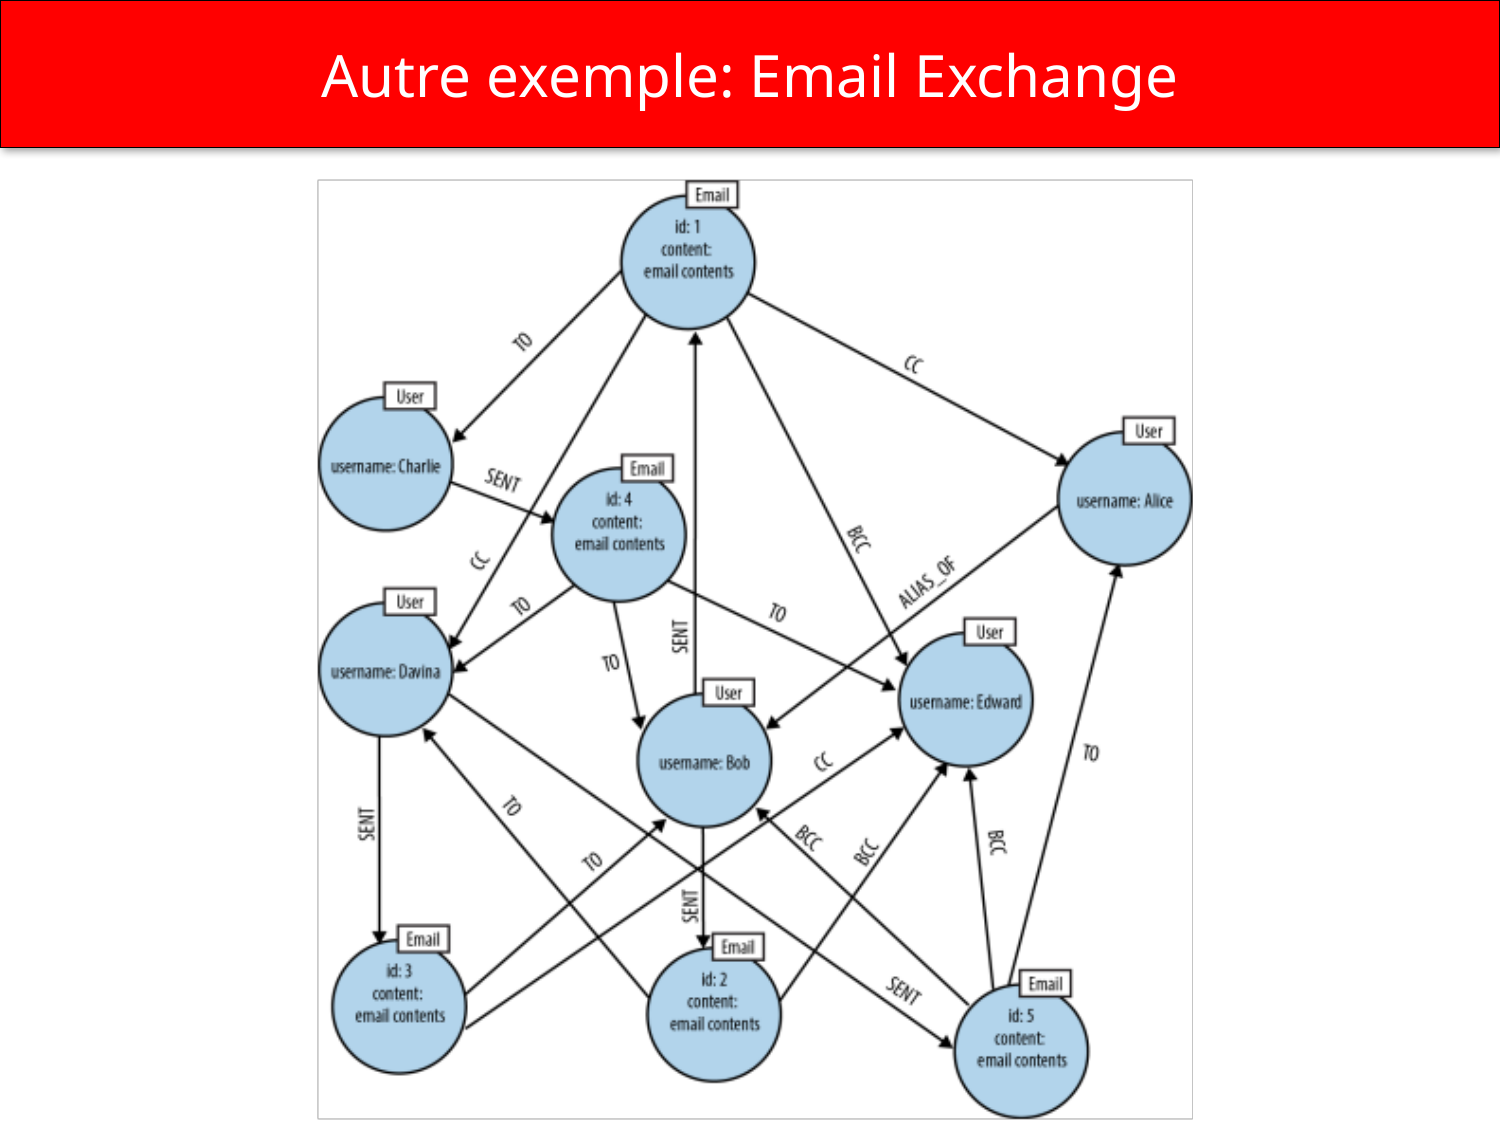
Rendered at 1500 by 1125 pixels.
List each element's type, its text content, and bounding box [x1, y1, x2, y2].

title Autre exemple: Email Exchange [0, 0, 1500, 148]
picture [306, 170, 1194, 1123]
